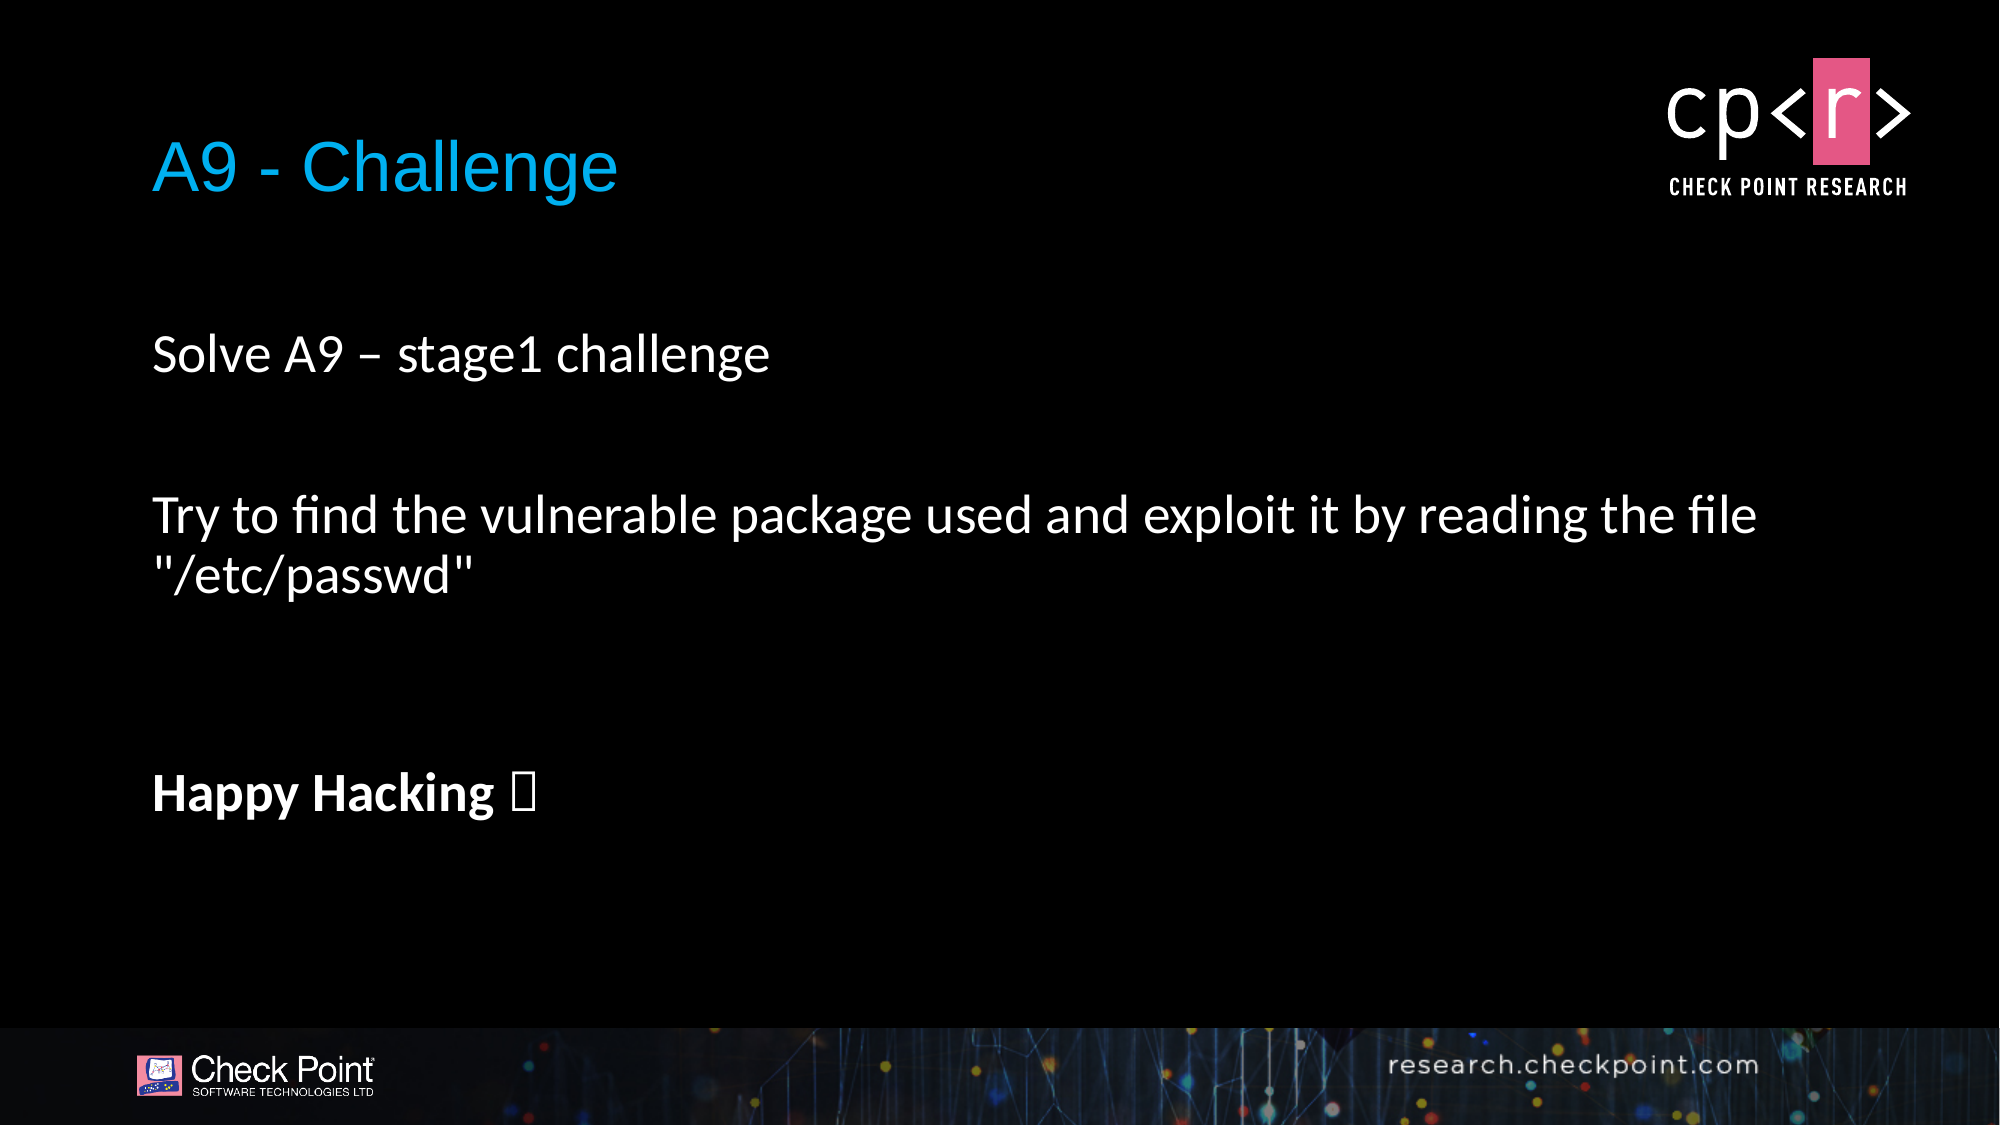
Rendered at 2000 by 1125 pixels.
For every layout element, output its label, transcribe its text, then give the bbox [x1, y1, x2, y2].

picture [0, 1028, 2000, 1125]
title A9 - Challenge [137, 59, 1862, 278]
list Solve A9 – stage1 challenge Try to find the vulnerable package used and exploit it by reading the file "/etc/passwd" Happy Hacking  [137, 316, 1862, 992]
